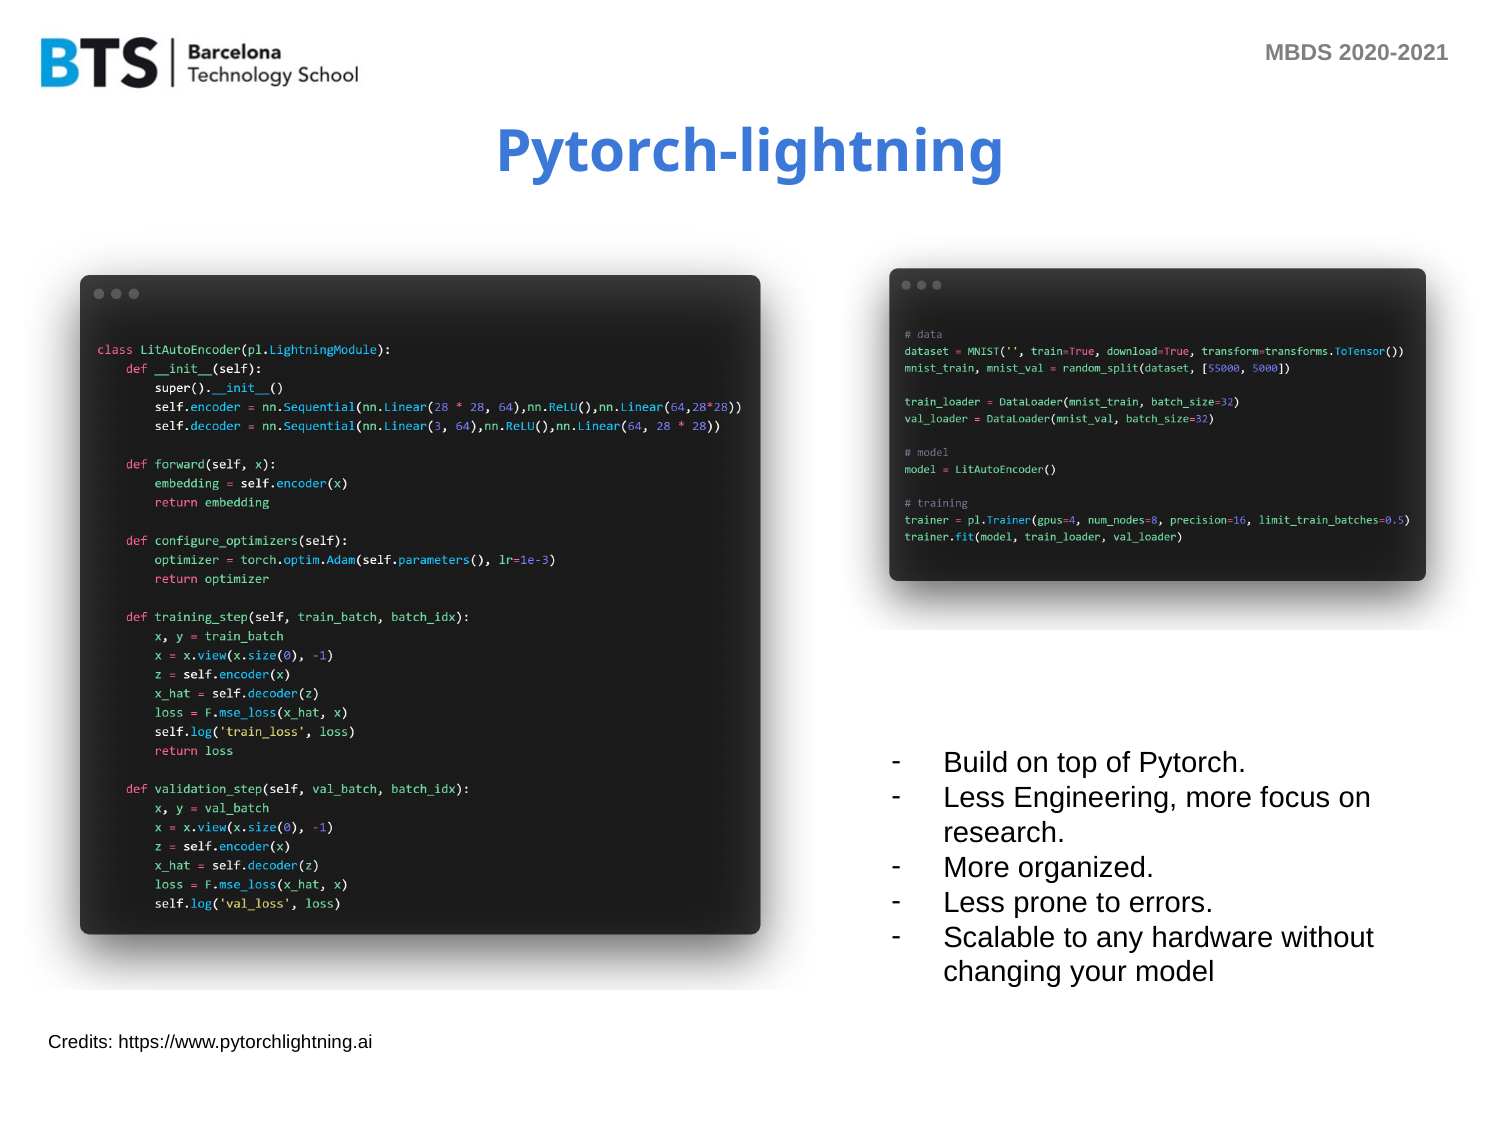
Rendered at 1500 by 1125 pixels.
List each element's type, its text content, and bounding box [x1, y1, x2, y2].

text_box Build on top of Pytorch. Less Engineering, more focus on research. More organized. Less prone to errors. Scalable to any hardware without changing your model [853, 728, 1418, 1038]
title Pytorch-lightning [75, 102, 1425, 194]
picture [840, 218, 1476, 630]
picture [19, 22, 381, 103]
picture [24, 218, 816, 990]
text_box Credits: https://www.pytorchlightning.ai [33, 1014, 802, 1103]
